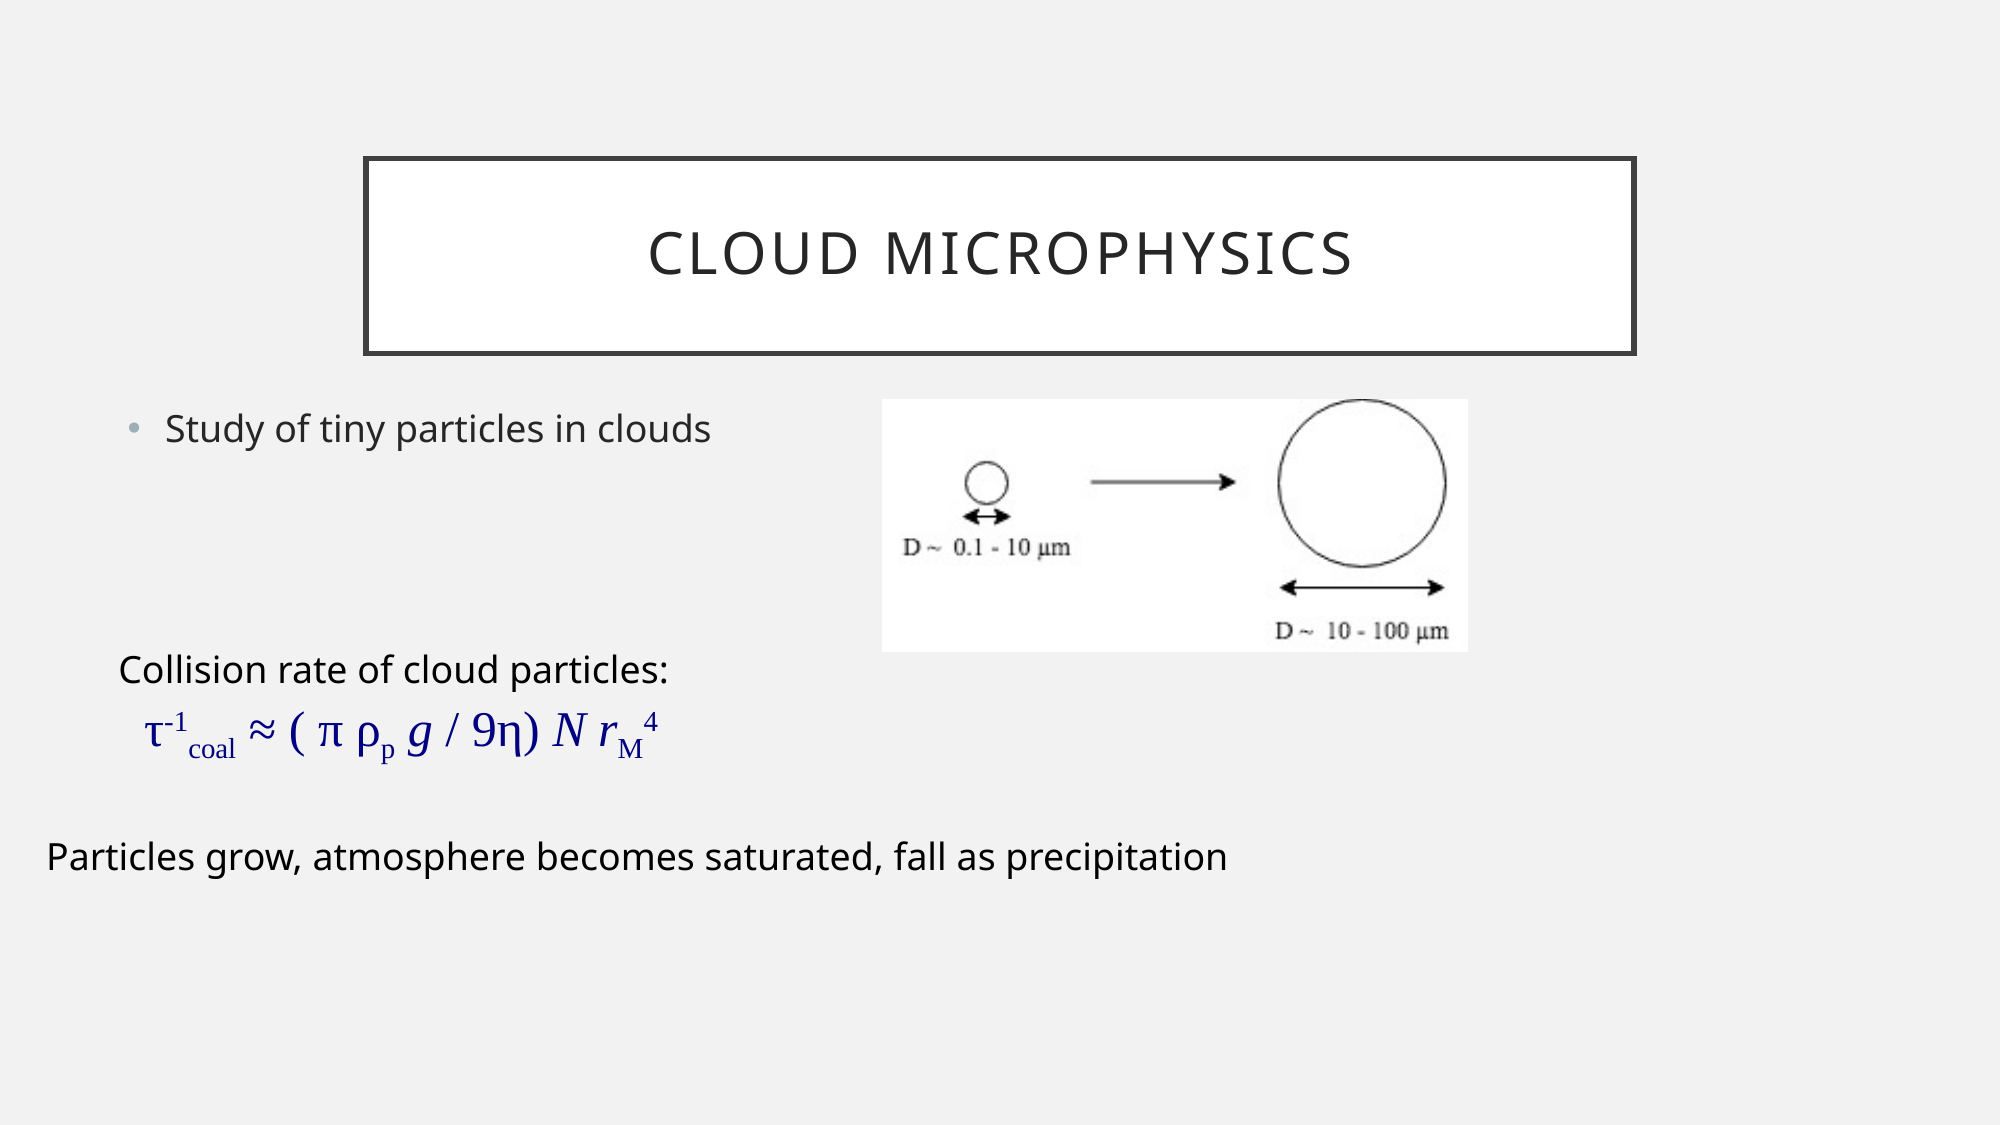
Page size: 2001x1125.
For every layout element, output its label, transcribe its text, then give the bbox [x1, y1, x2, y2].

text_box Particles grow, atmosphere becomes saturated, fall as precipitation [31, 825, 1245, 886]
text_box Collision rate of cloud particles: [103, 638, 685, 699]
title Cloud Microphysics [363, 156, 1637, 356]
picture [882, 399, 1468, 652]
text_box τ-1coal ≈ ( π ρp g / 9η) N rM4 [129, 699, 673, 772]
list Study of tiny particles in clouds [112, 397, 1381, 532]
